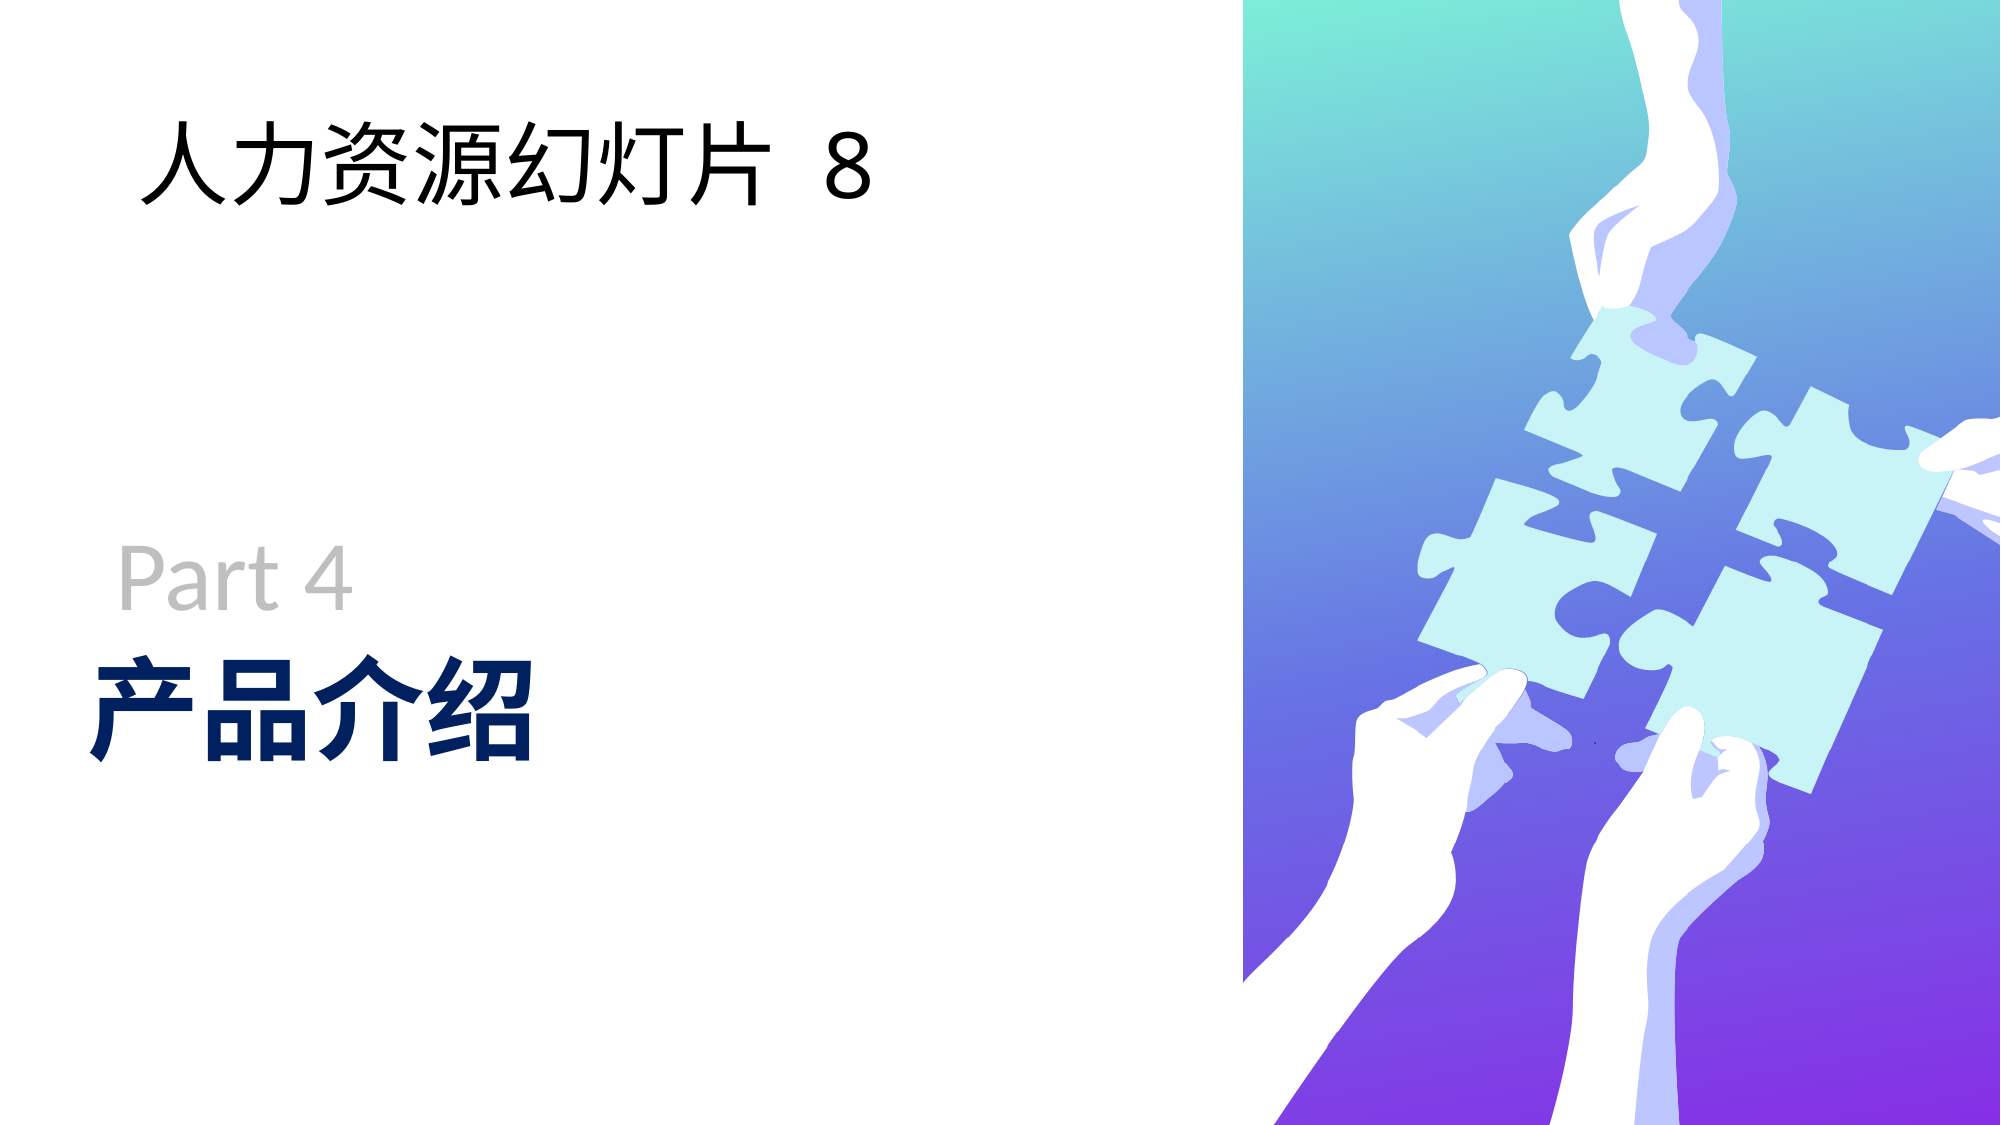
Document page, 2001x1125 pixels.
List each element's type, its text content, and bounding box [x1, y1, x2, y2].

picture [1238, 0, 2000, 1125]
text_box 产品介绍 [87, 638, 1000, 774]
text_box Part 4 [100, 503, 521, 638]
title 人力资源幻灯片 8 [137, 59, 1238, 278]
